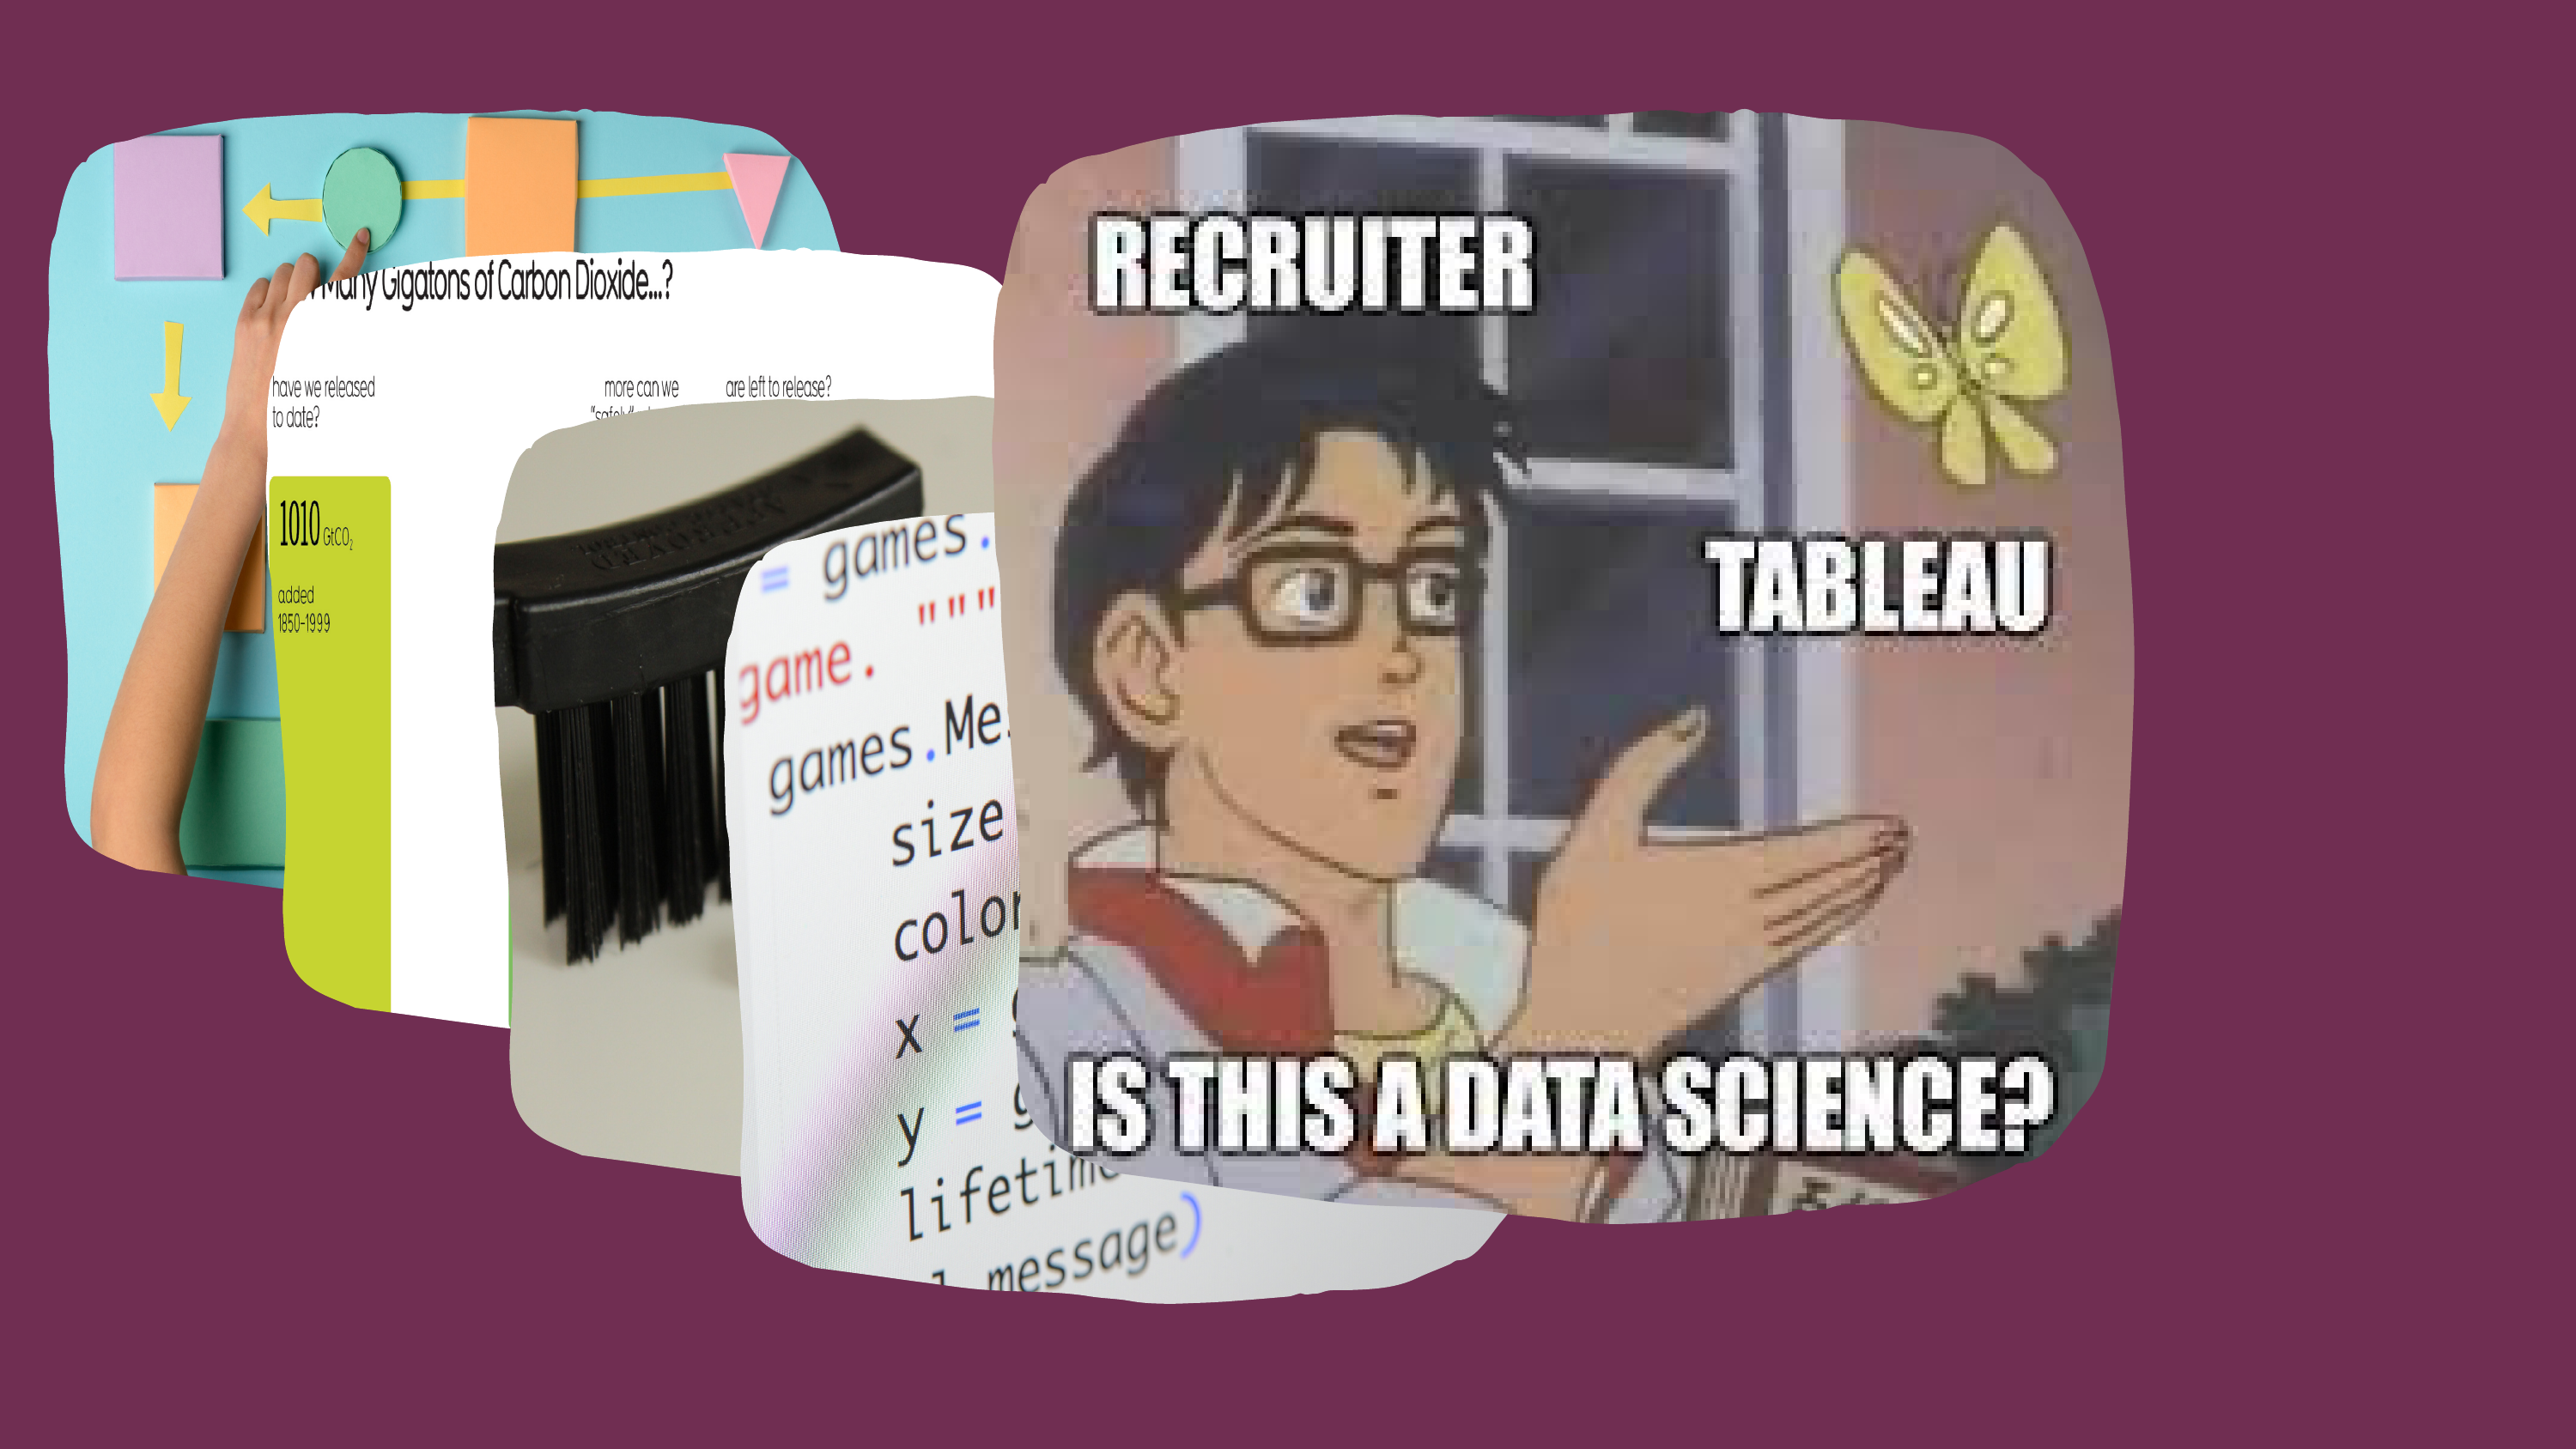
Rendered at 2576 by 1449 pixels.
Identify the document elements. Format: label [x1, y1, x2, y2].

text_box [492, 394, 987, 1192]
text_box [46, 108, 864, 906]
text_box [723, 506, 1540, 1304]
text_box [991, 108, 2135, 1224]
text_box [265, 246, 987, 1045]
